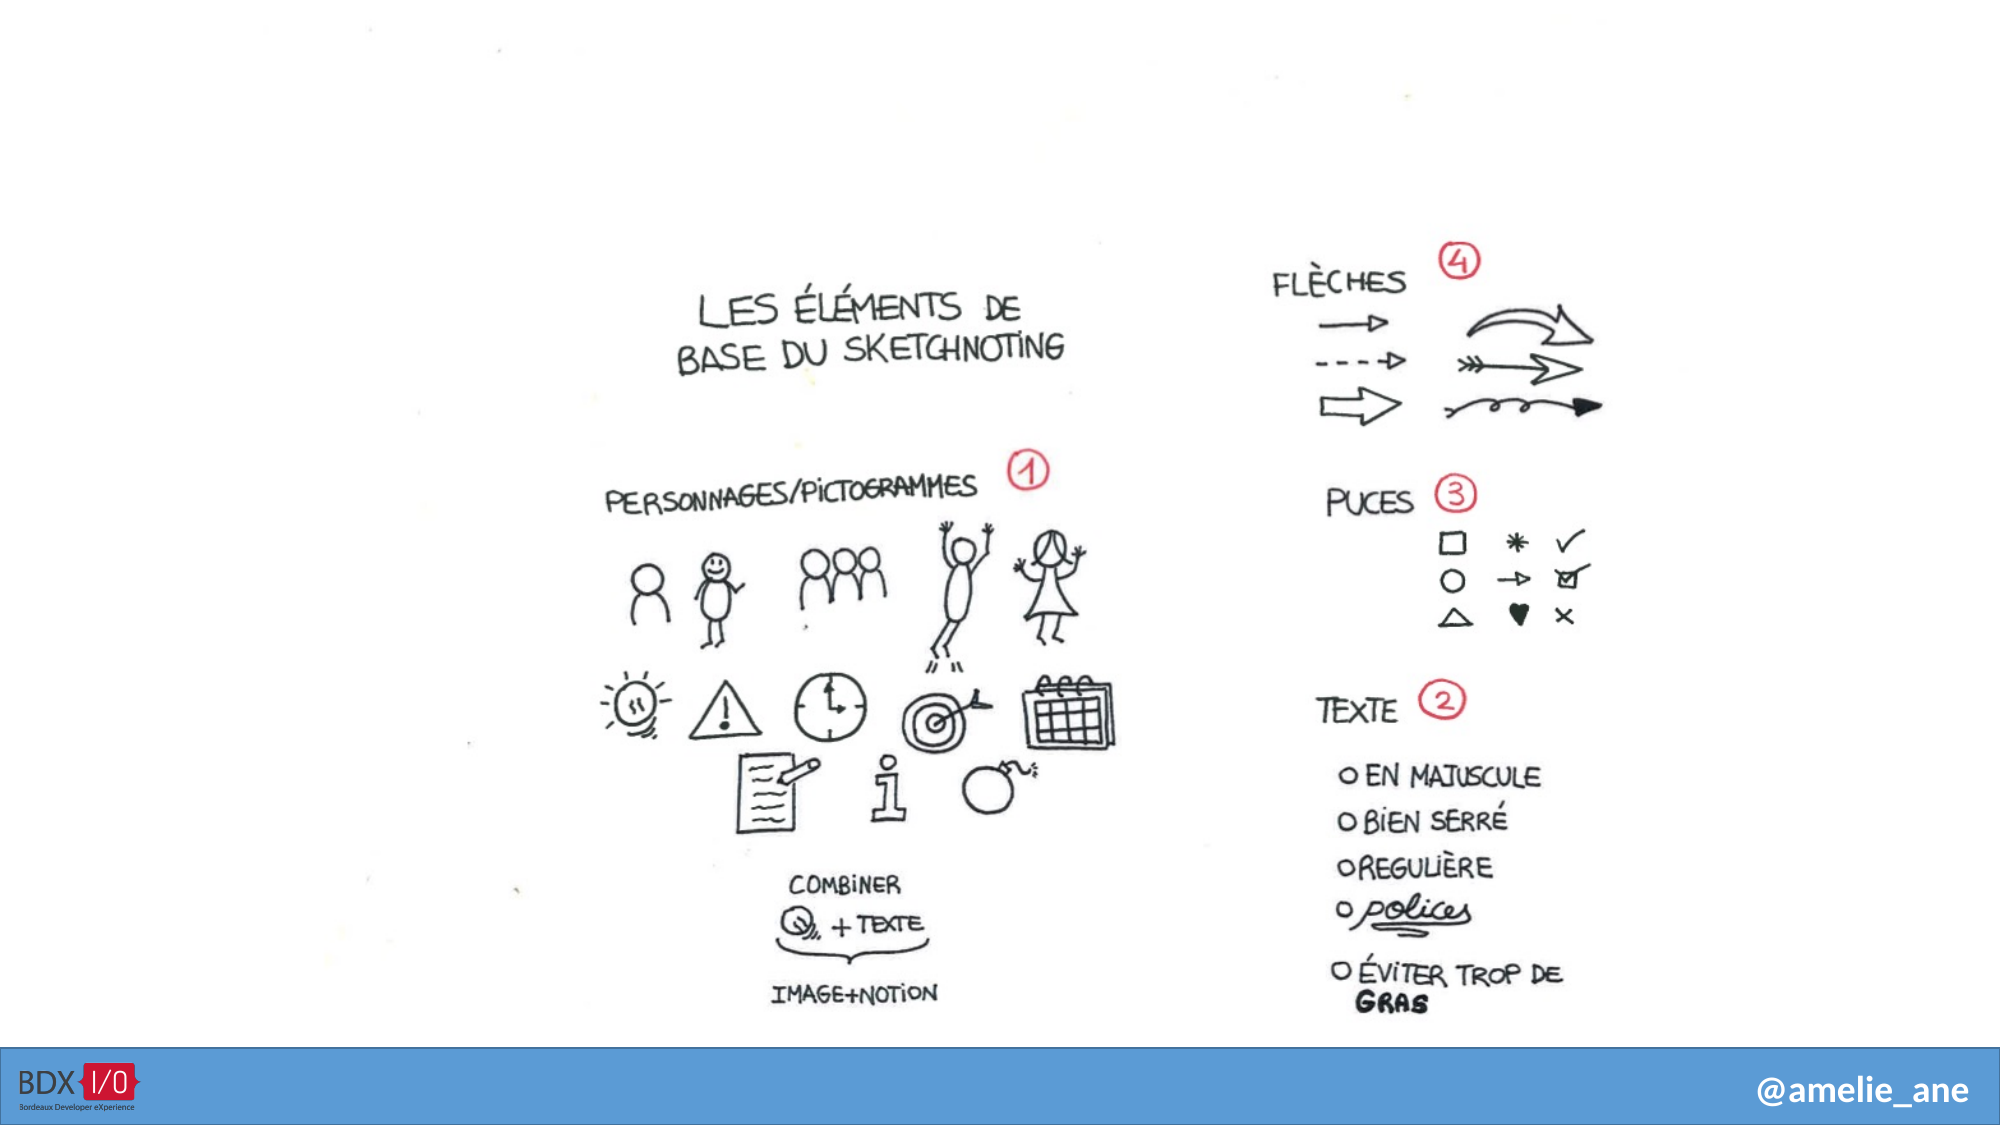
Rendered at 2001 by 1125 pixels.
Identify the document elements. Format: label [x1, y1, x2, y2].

text_box [0, 1048, 2000, 1125]
picture [243, 0, 1727, 1048]
